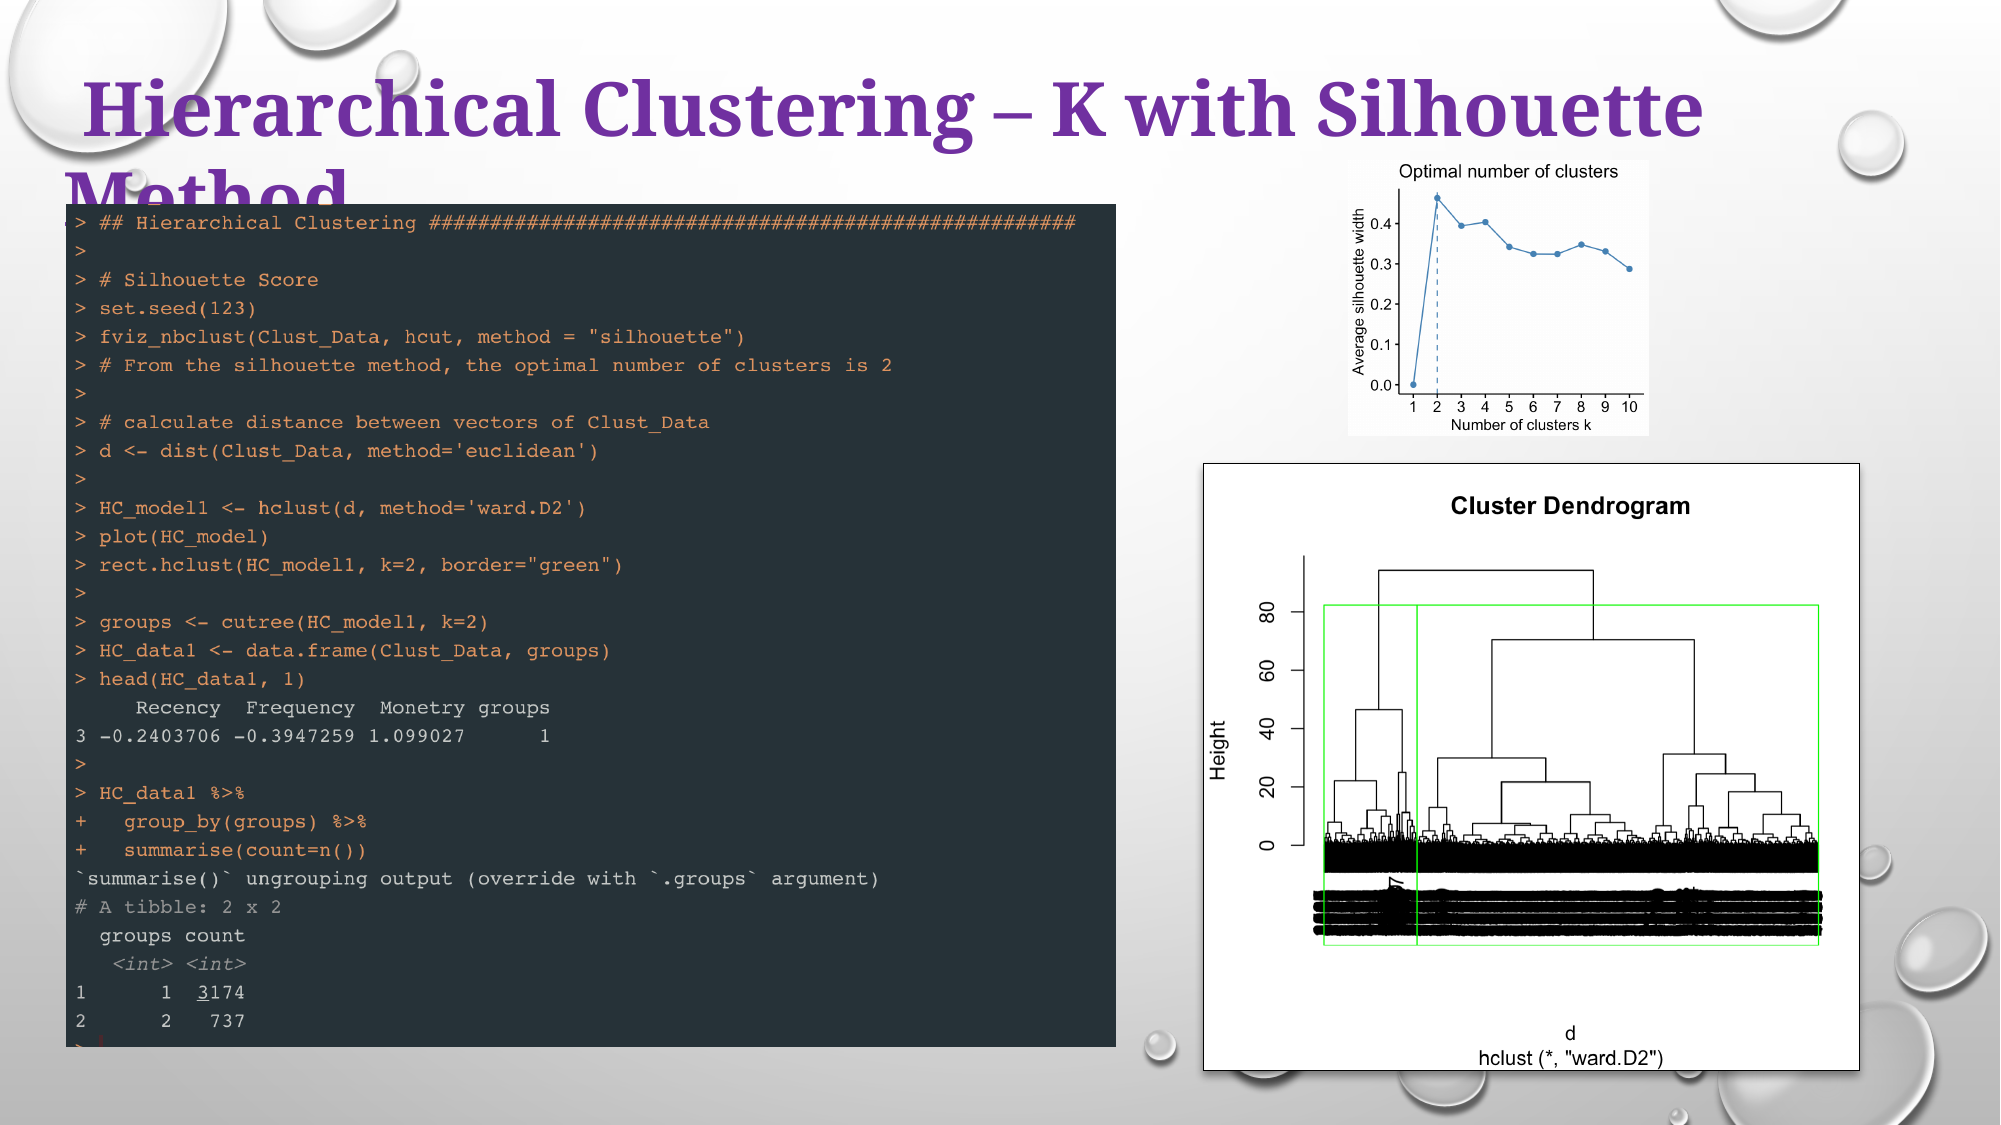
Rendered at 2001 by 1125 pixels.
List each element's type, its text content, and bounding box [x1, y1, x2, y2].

picture [0, 0, 2000, 1125]
text_box Hierarchical Clustering – K with Silhouette Method [48, 54, 1780, 249]
